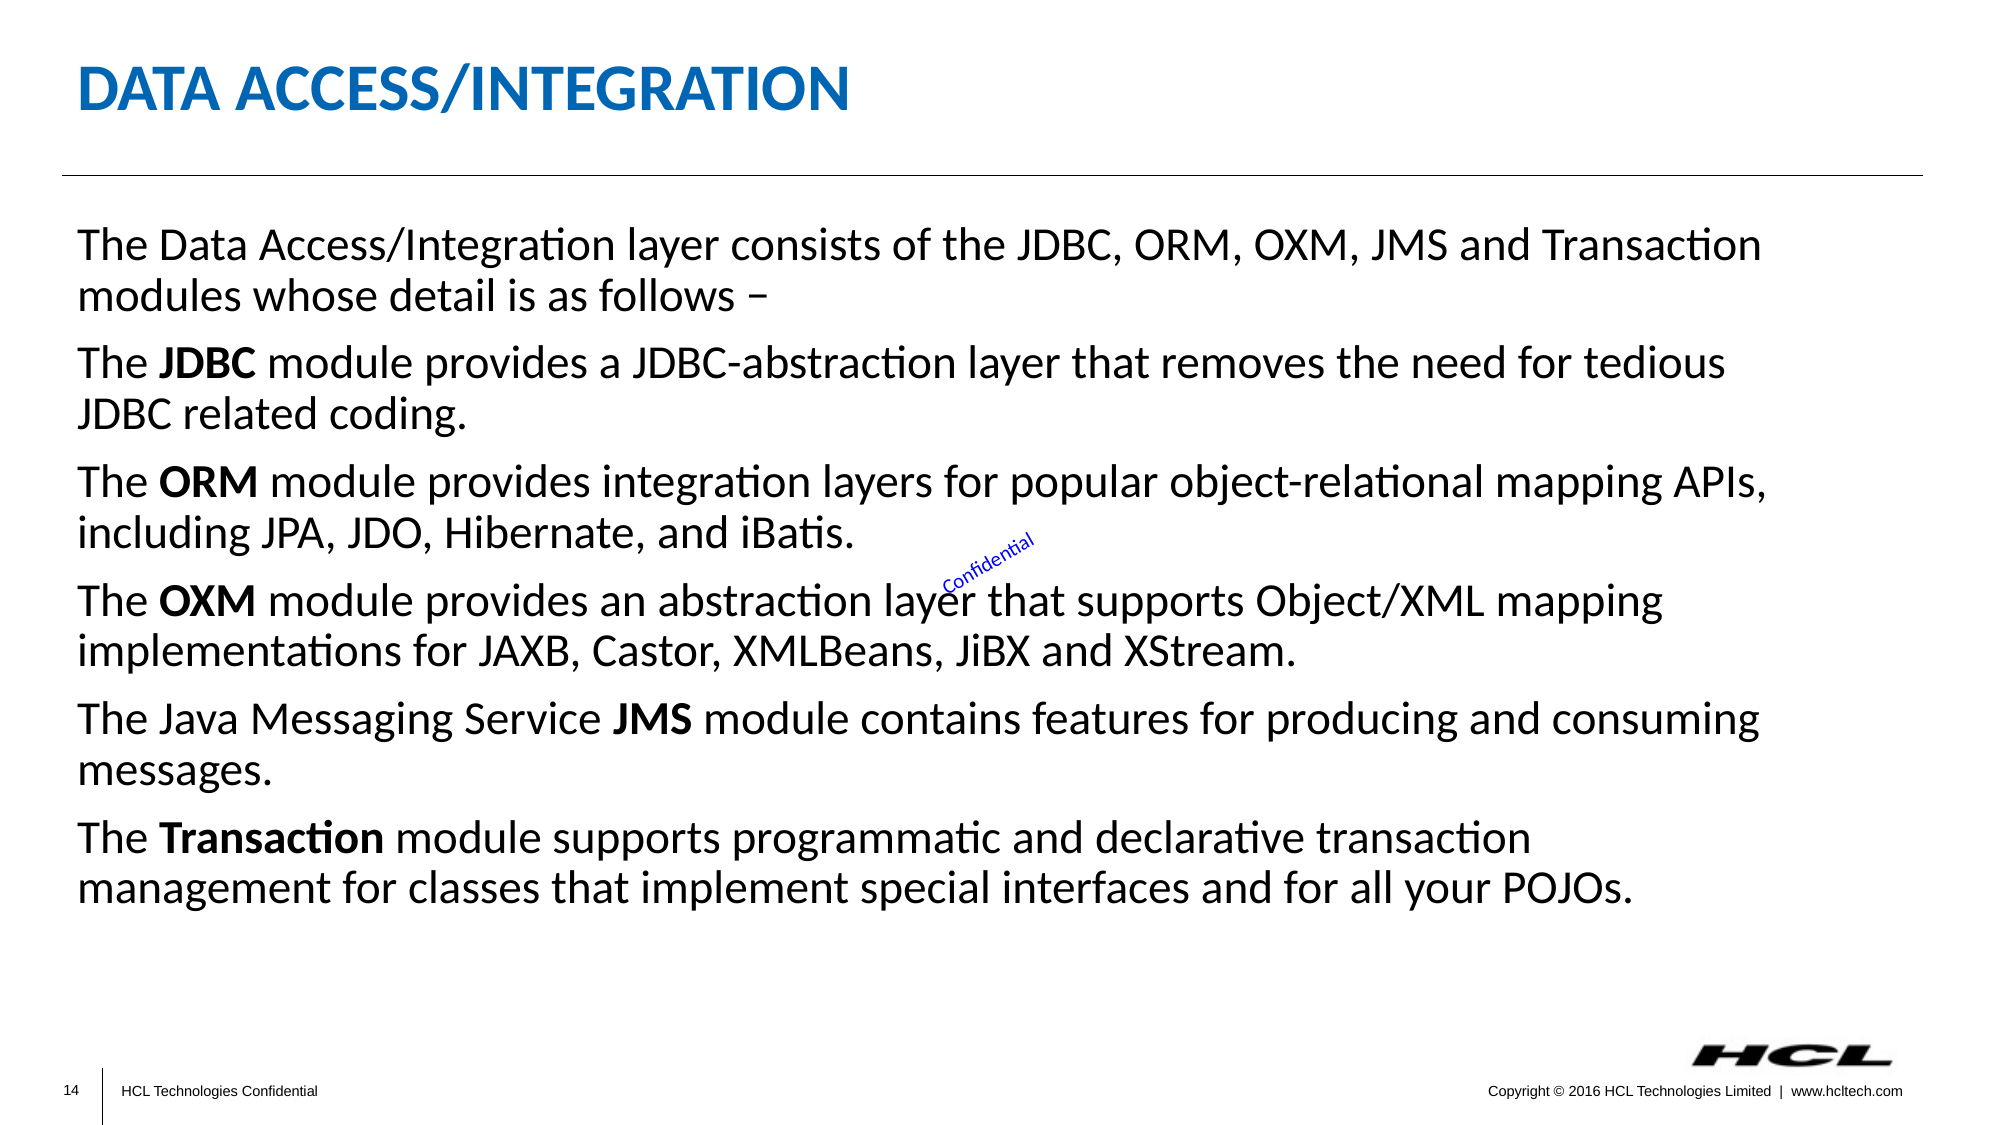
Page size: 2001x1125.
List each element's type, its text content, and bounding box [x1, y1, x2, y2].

title Data Access/Integration [62, 42, 1781, 144]
picture [1660, 1024, 1924, 1080]
list The Data Access/Integration layer consists of the JDBC, ORM, OXM, JMS and Transaction modules whose detail is as follows − The JDBC module provides a JDBC-abstraction layer that removes the need for tedious JDBC related coding. The ORM module provides integration layers for popular object-relational mapping APIs, including JPA, JDO, Hibernate, and iBatis. The OXM module provides an abstraction layer that supports Object/XML mapping implementations for JAXB, Castor, XMLBeans, JiBX and XStream. The Java Messaging Service JMS module contains features for producing and consuming messages. The Transaction module supports programmatic and declarative transaction management for classes that implement special interfaces and for all your POJOs. [62, 212, 1788, 927]
